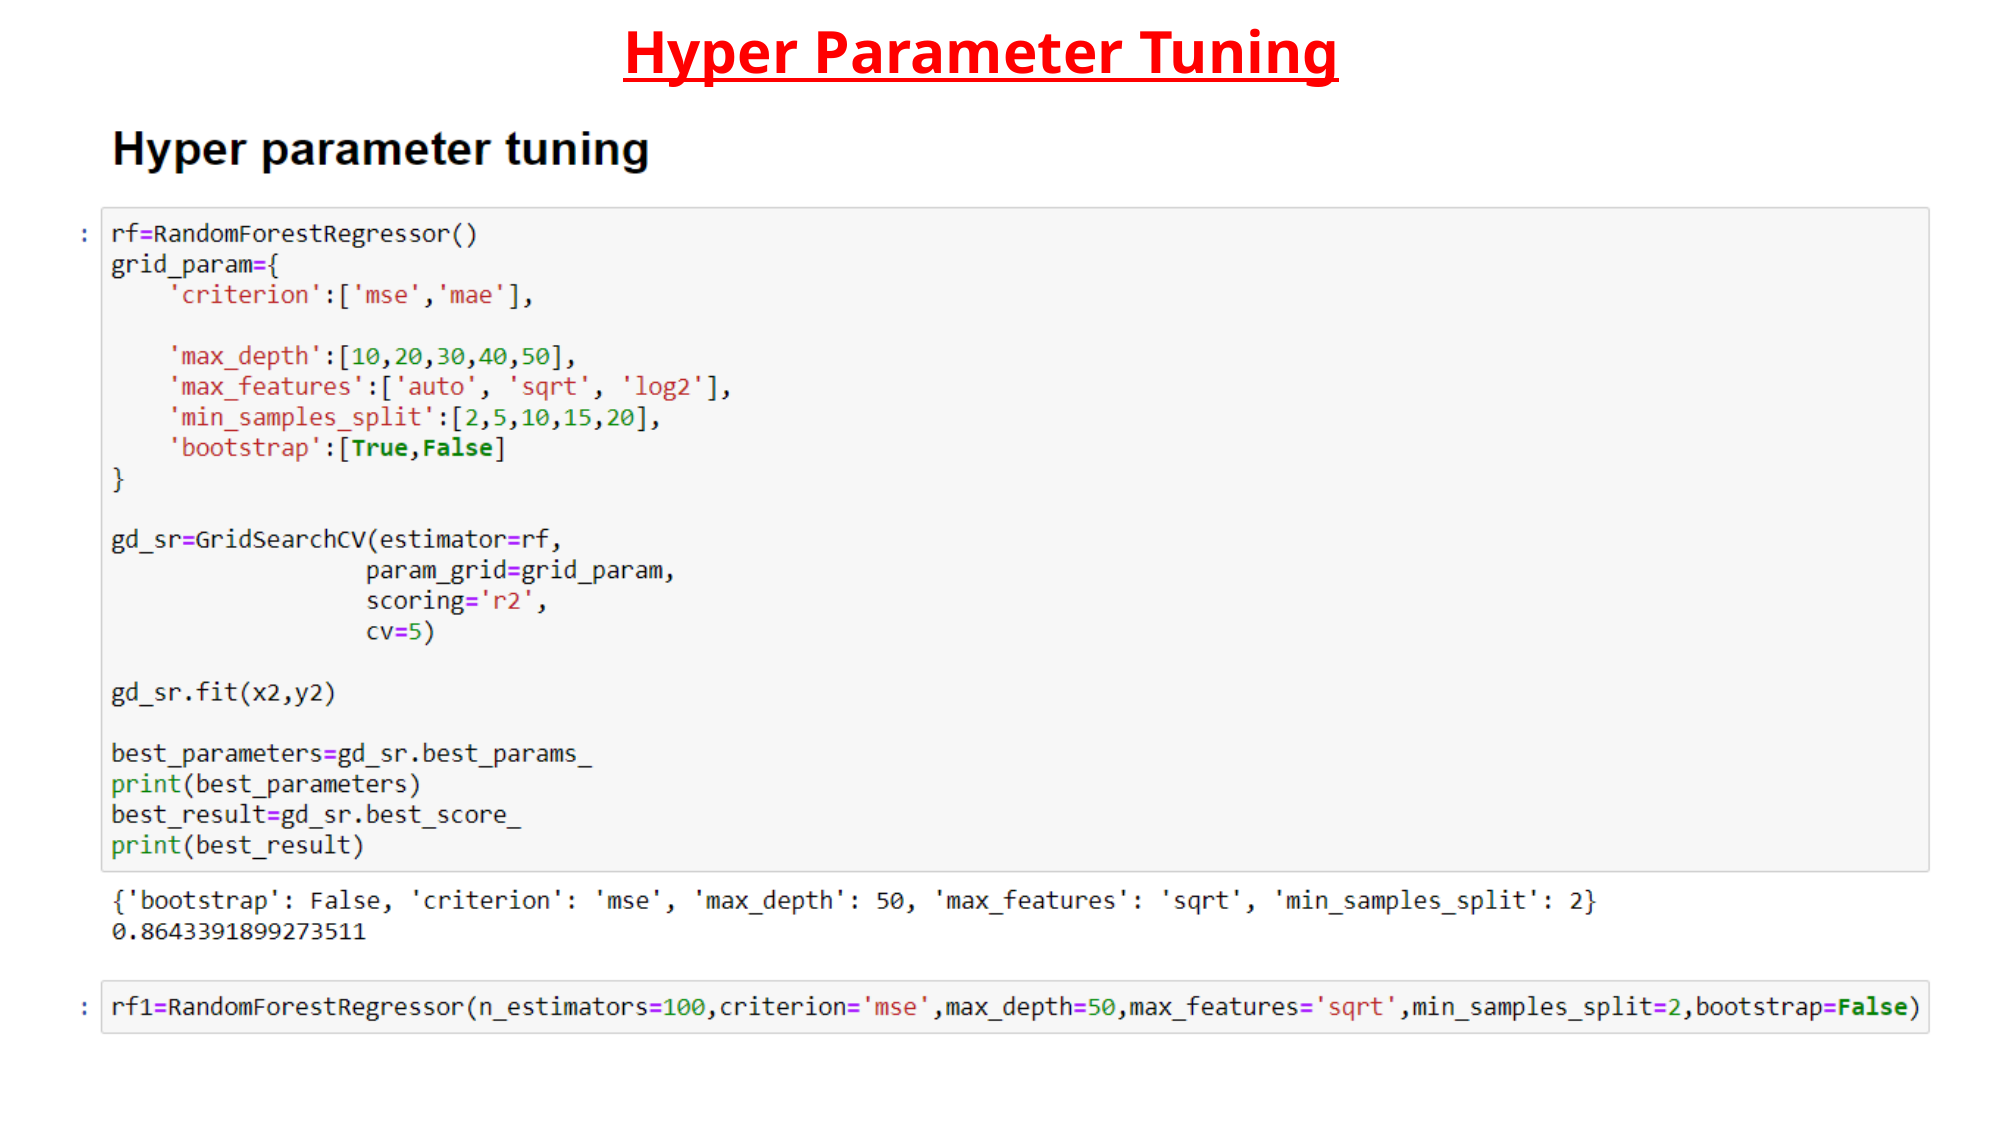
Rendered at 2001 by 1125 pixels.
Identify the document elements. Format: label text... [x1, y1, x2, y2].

picture [78, 114, 1936, 1040]
text_box Hyper Parameter Tuning [575, 7, 1388, 93]
